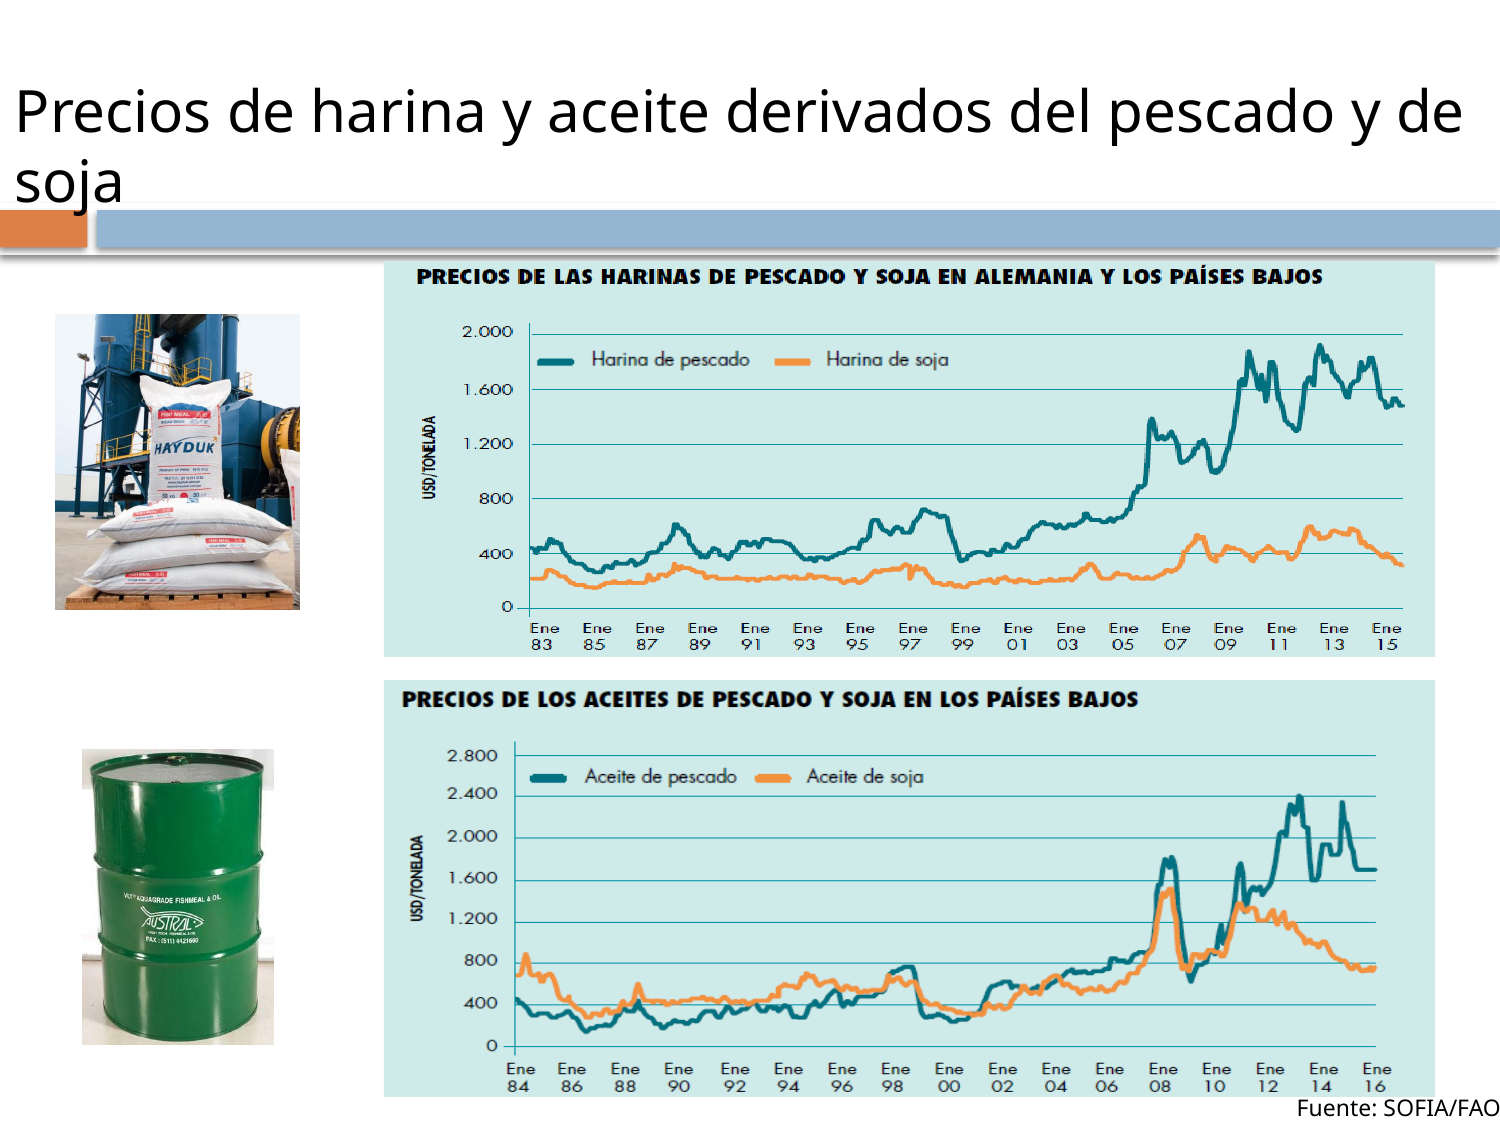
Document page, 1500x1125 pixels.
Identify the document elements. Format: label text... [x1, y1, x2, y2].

picture [383, 261, 1436, 658]
text_box Precios de harina y aceite derivados del pescado y de soja [0, 66, 1483, 221]
picture [55, 314, 300, 611]
picture [82, 748, 274, 1045]
text_box Fuente: SOFIA/FAO [1281, 1086, 1500, 1125]
picture [383, 680, 1436, 1097]
